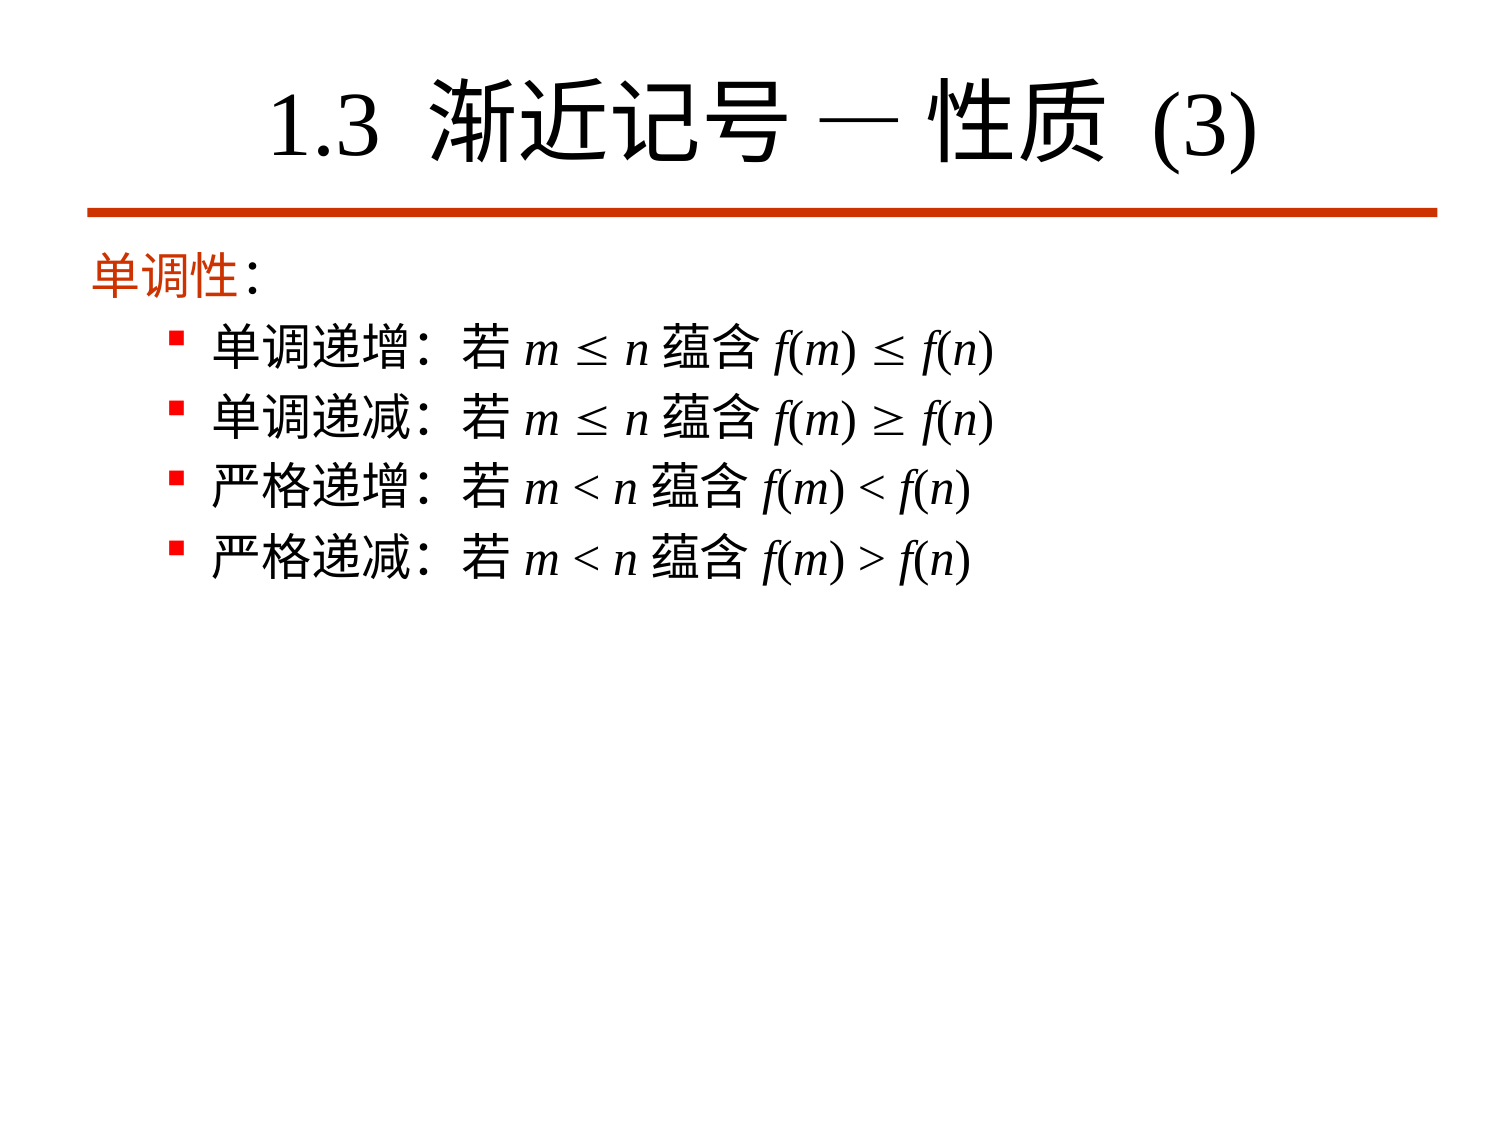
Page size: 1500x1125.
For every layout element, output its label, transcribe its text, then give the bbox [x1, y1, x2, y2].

title 1.3 渐近记号 — 性质 (3) [125, 24, 1400, 213]
list 单调性： 单调递增：若m  n蕴含f(m)  f(n) 单调递减：若m  n蕴含f(m)  f(n) 严格递增：若m < n蕴含f(m) < f(n) 严格递减：若m < n蕴含f(m) > f(n) [75, 237, 1350, 930]
